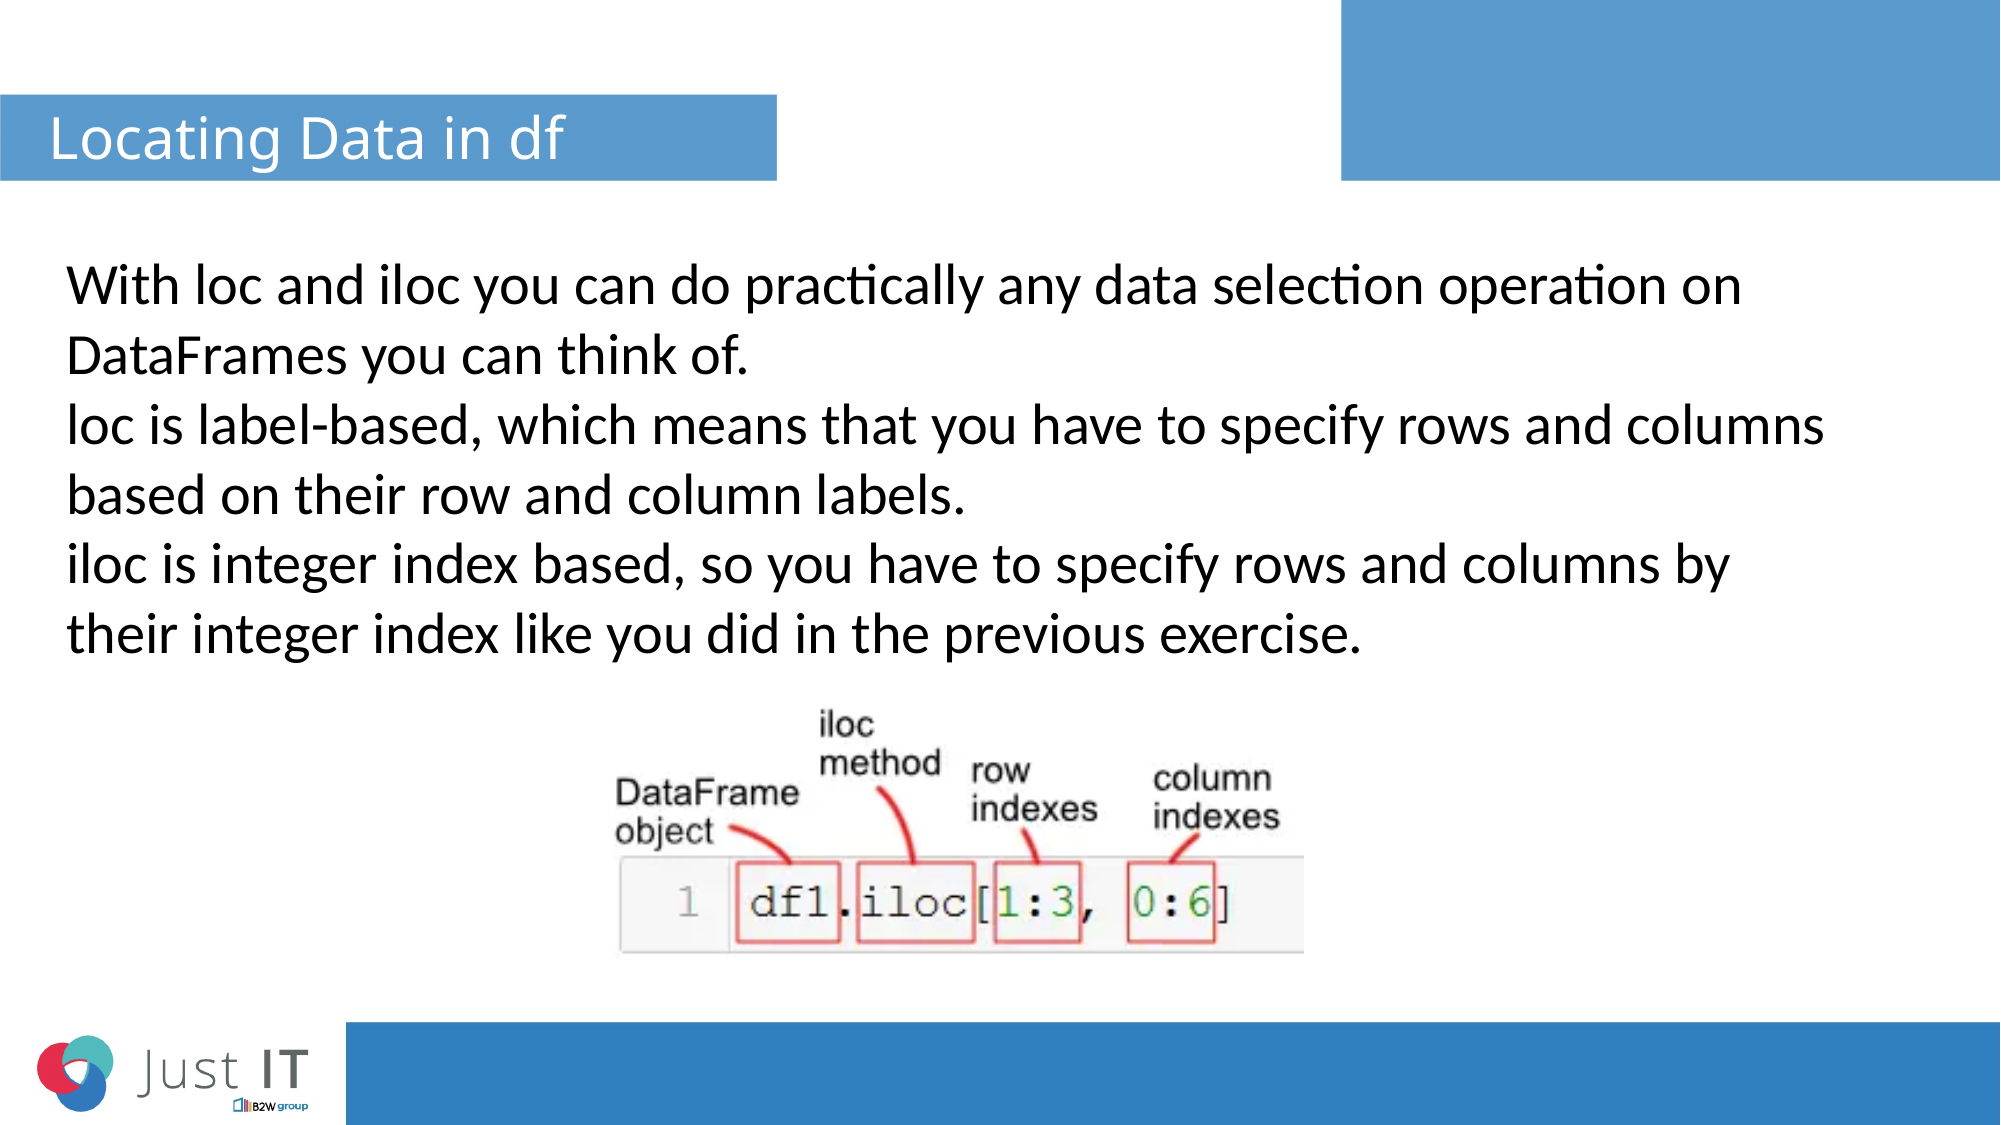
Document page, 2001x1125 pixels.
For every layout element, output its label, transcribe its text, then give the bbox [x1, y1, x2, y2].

text_box With loc and iloc you can do practically any data selection operation on DataFrames you can think of. loc is label-based, which means that you have to specify rows and columns based on their row and column labels. iloc is integer index based, so you have to specify rows and columns by their integer index like you did in the previous exercise. [51, 238, 1859, 673]
title Locating Data in df [33, 55, 956, 227]
picture [0, 0, 2000, 1125]
